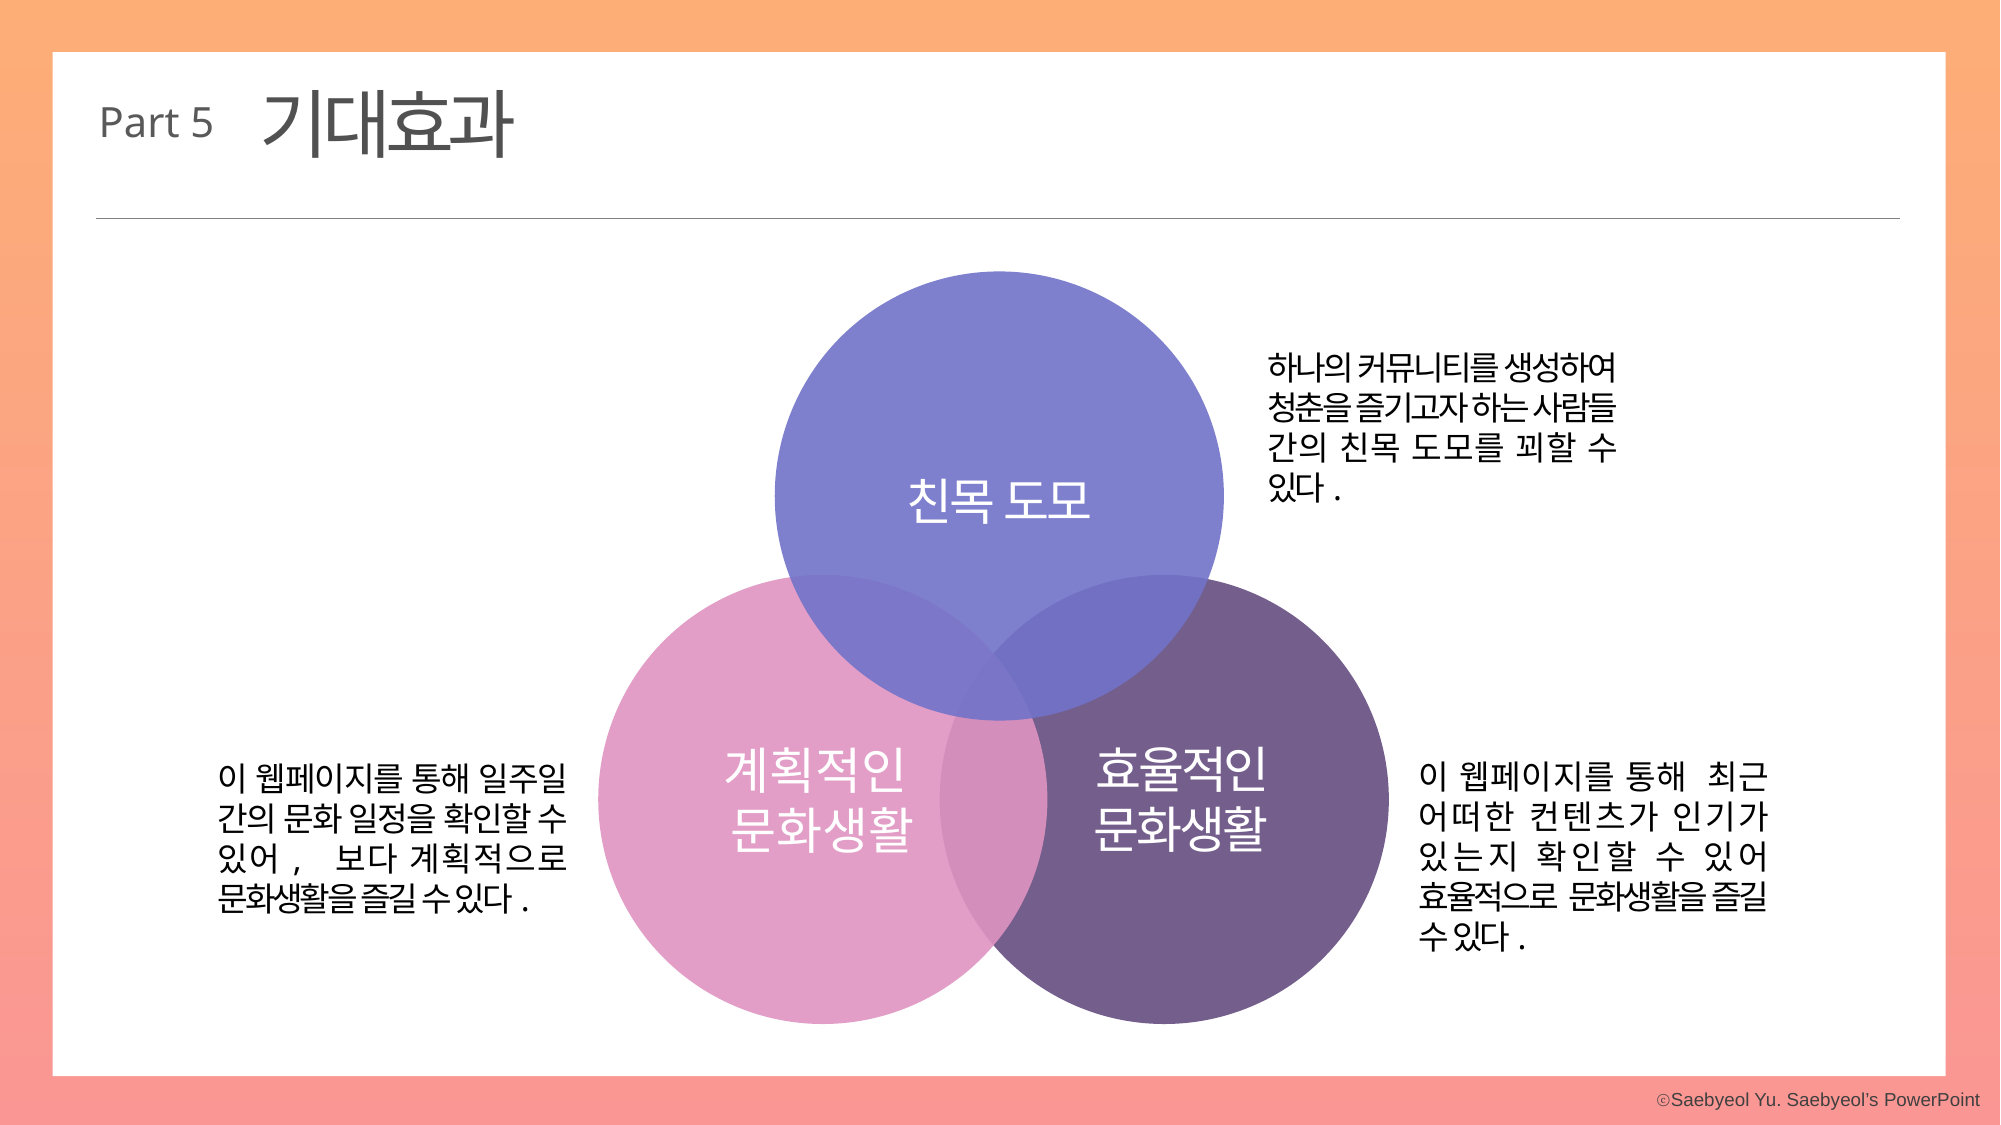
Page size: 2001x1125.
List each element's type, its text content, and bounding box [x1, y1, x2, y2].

text_box 계획적인 문화생활 [597, 576, 1049, 1026]
text_box 친목 도모 [891, 463, 1107, 538]
text_box Part 5 [83, 88, 230, 154]
text_box 하나의 커뮤니티를 생성하여 청춘을 즐기고자 하는 사람들 간의 친목 도모를 꾀할 수 있다. [1252, 339, 1630, 515]
text_box 기대효과 [244, 69, 532, 175]
text_box 이 웹페이지를 통해 일주일 간의 문화 일정을 확인할 수 있어, 보다 계획적으로 문화생활을 즐길 수 있다. [202, 751, 581, 926]
text_box [773, 270, 1225, 722]
text_box 이 웹페이지를 통해 최근 어떠한 컨텐츠가 인기가 있는지 확인할 수 있어 효율적으로 문화생활을 즐길 수 있다. [1403, 748, 1781, 964]
text_box 효율적인 문화생활 [1062, 731, 1300, 866]
text_box [994, 578, 1390, 1026]
